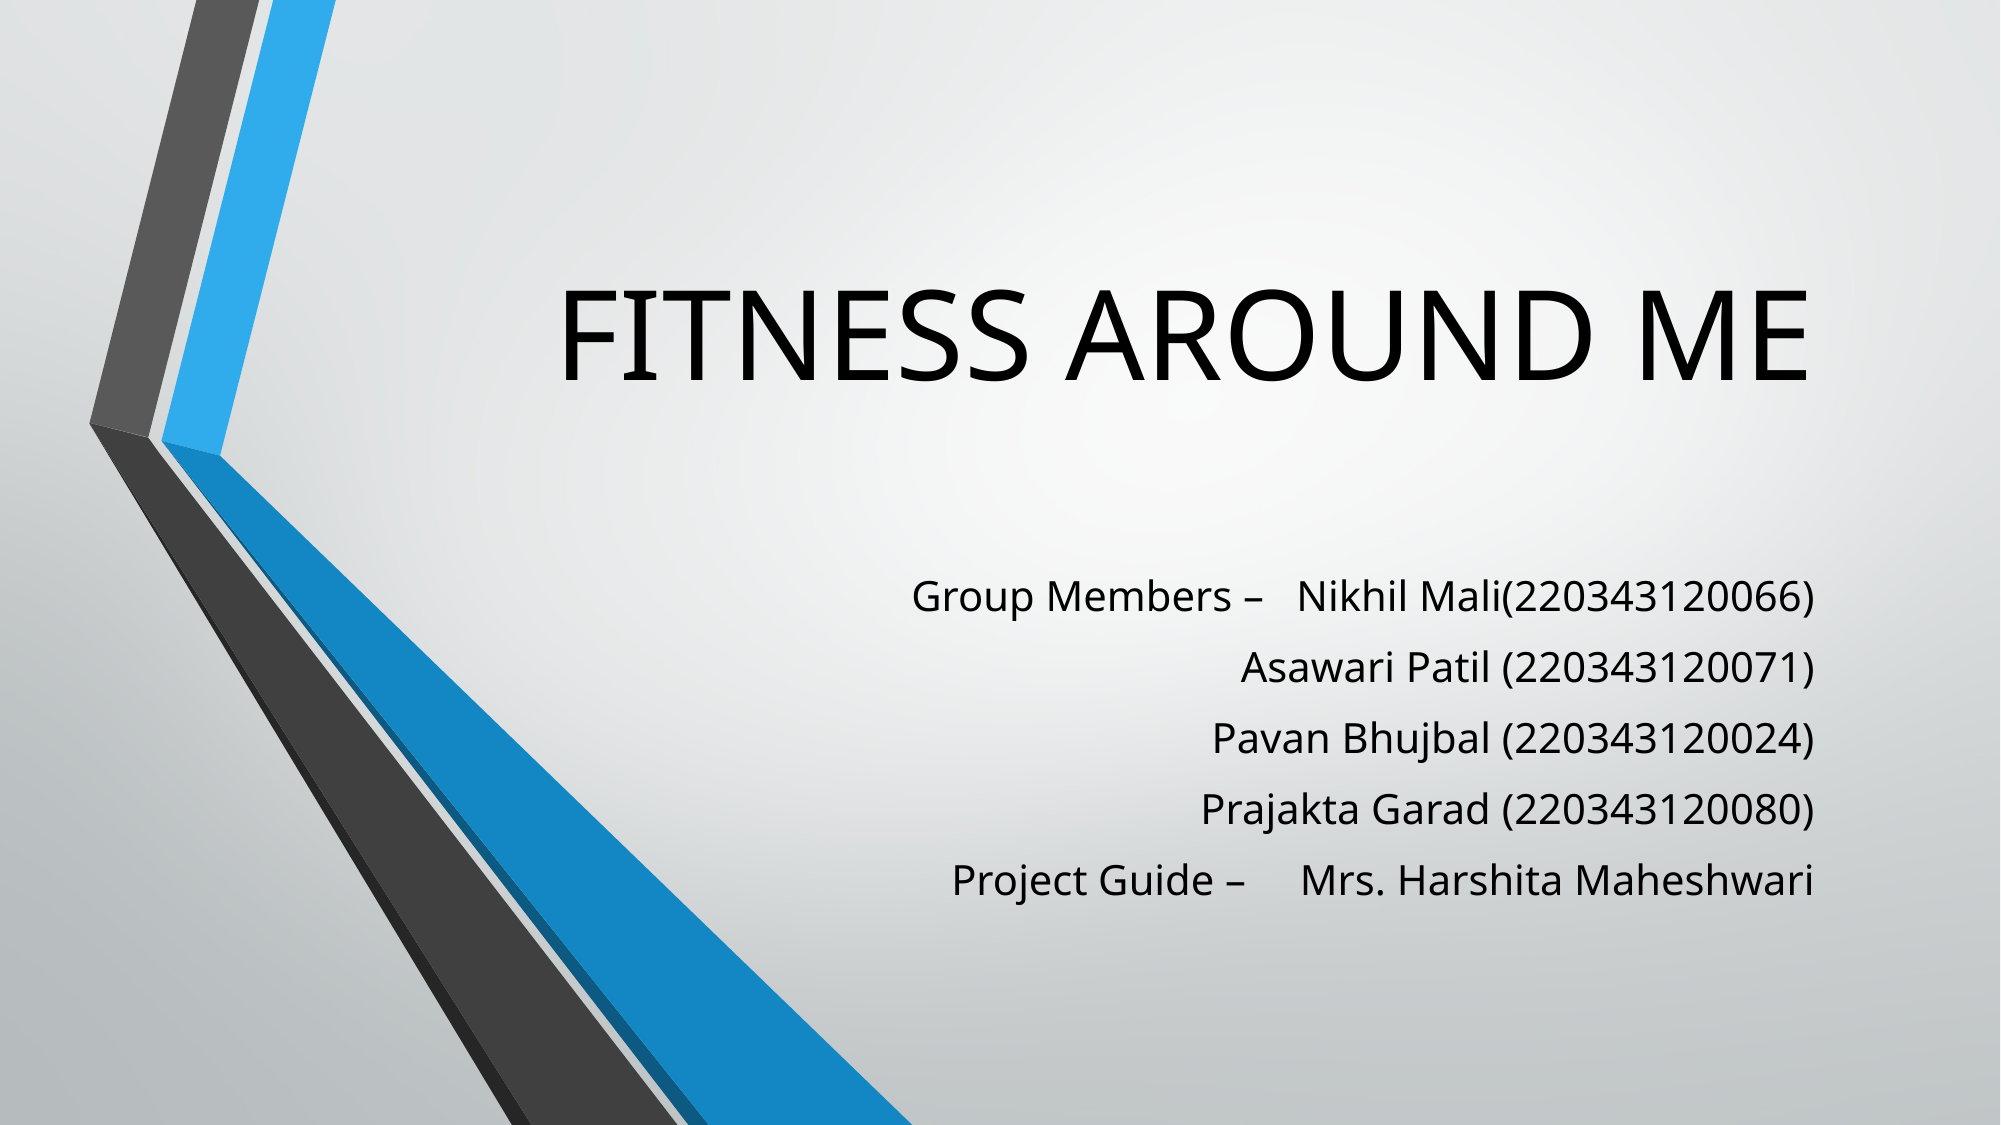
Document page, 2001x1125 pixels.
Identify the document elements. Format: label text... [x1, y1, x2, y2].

title FITNESS AROUND ME [180, 124, 1830, 562]
subtitle Group Members – Nikhil Mali(220343120066) Asawari Patil (220343120071) Pavan Bhujbal (220343120024) Prajakta Garad (220343120080) Project Guide – Mrs. Harshita Maheshwari [180, 562, 1830, 959]
